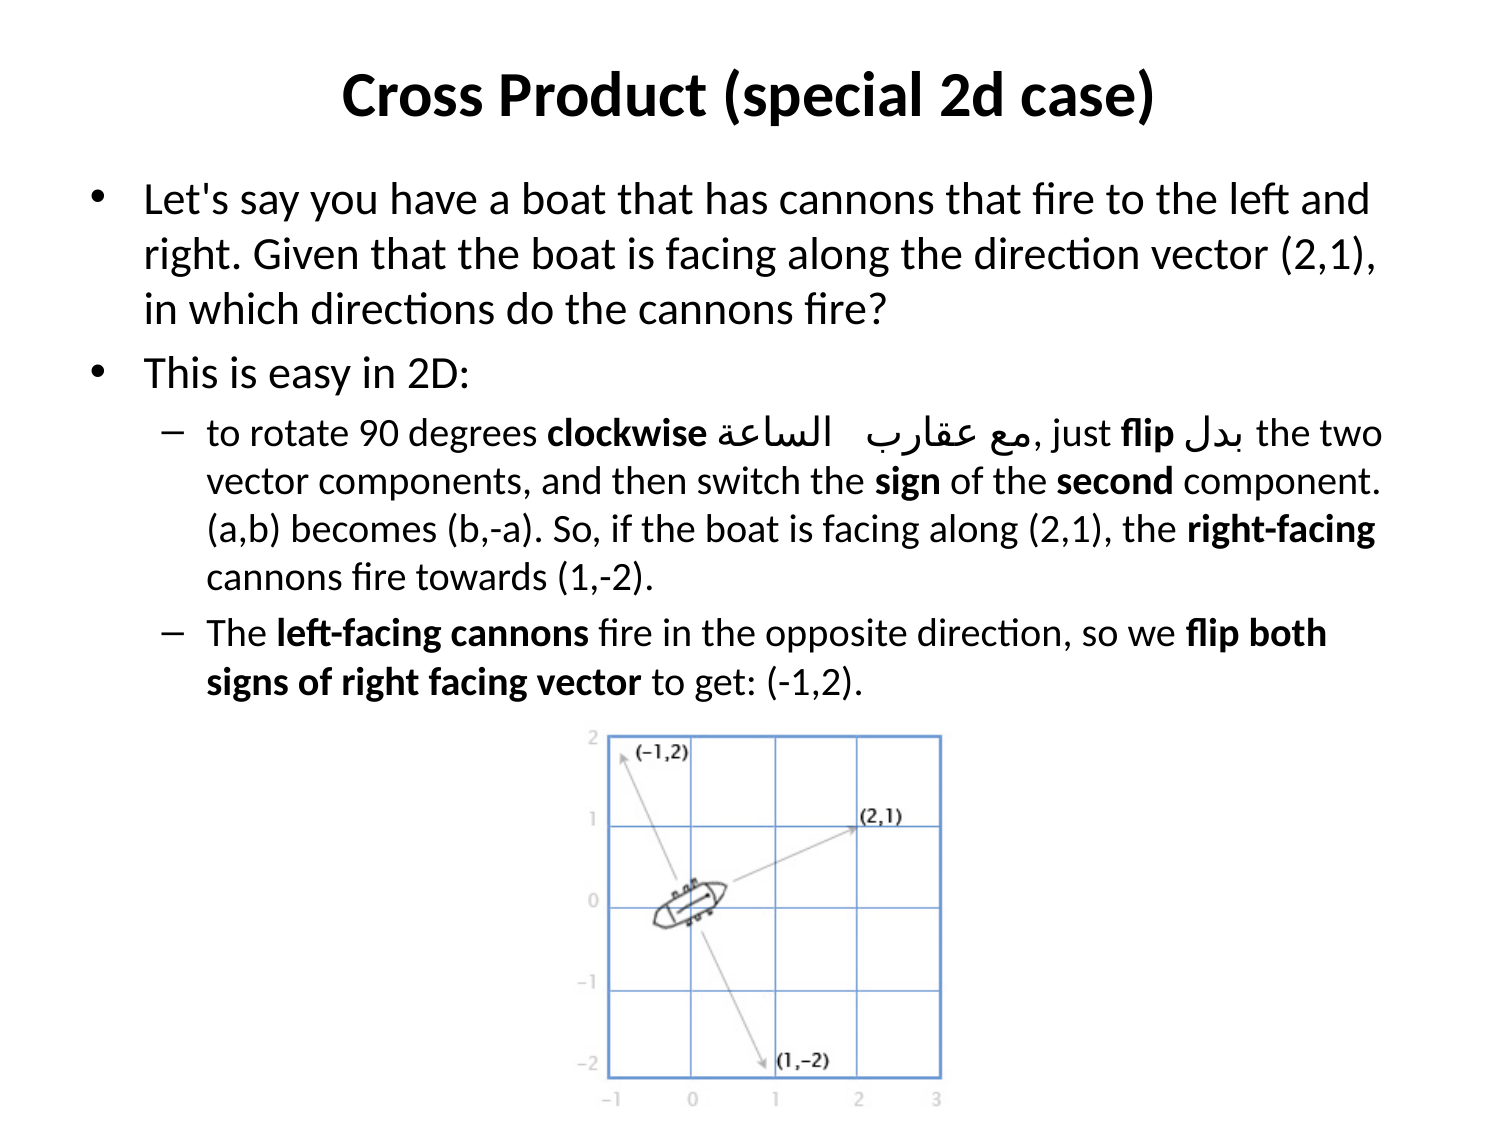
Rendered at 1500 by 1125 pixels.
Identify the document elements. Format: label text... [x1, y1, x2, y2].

picture [371, 707, 1185, 1122]
text_box Let's say you have a boat that has cannons that fire to the left and right. Given that the boat is facing along the direction vector (2,1), in which directions do the cannons fire? This is easy in 2D: to rotate 90 degrees clockwise مع عقارب الساعة, just flip بدل the two vector components, and then switch the sign of the second component. (a,b) becomes (b,-a). So, if the boat is facing along (2,1), the right-facing cannons fire towards (1,-2). The left-facing cannons fire in the opposite direction, so we flip both signs of right facing vector to get: (-1,2). [75, 160, 1425, 716]
text_box Cross Product (special 2d case) [75, 45, 1425, 137]
